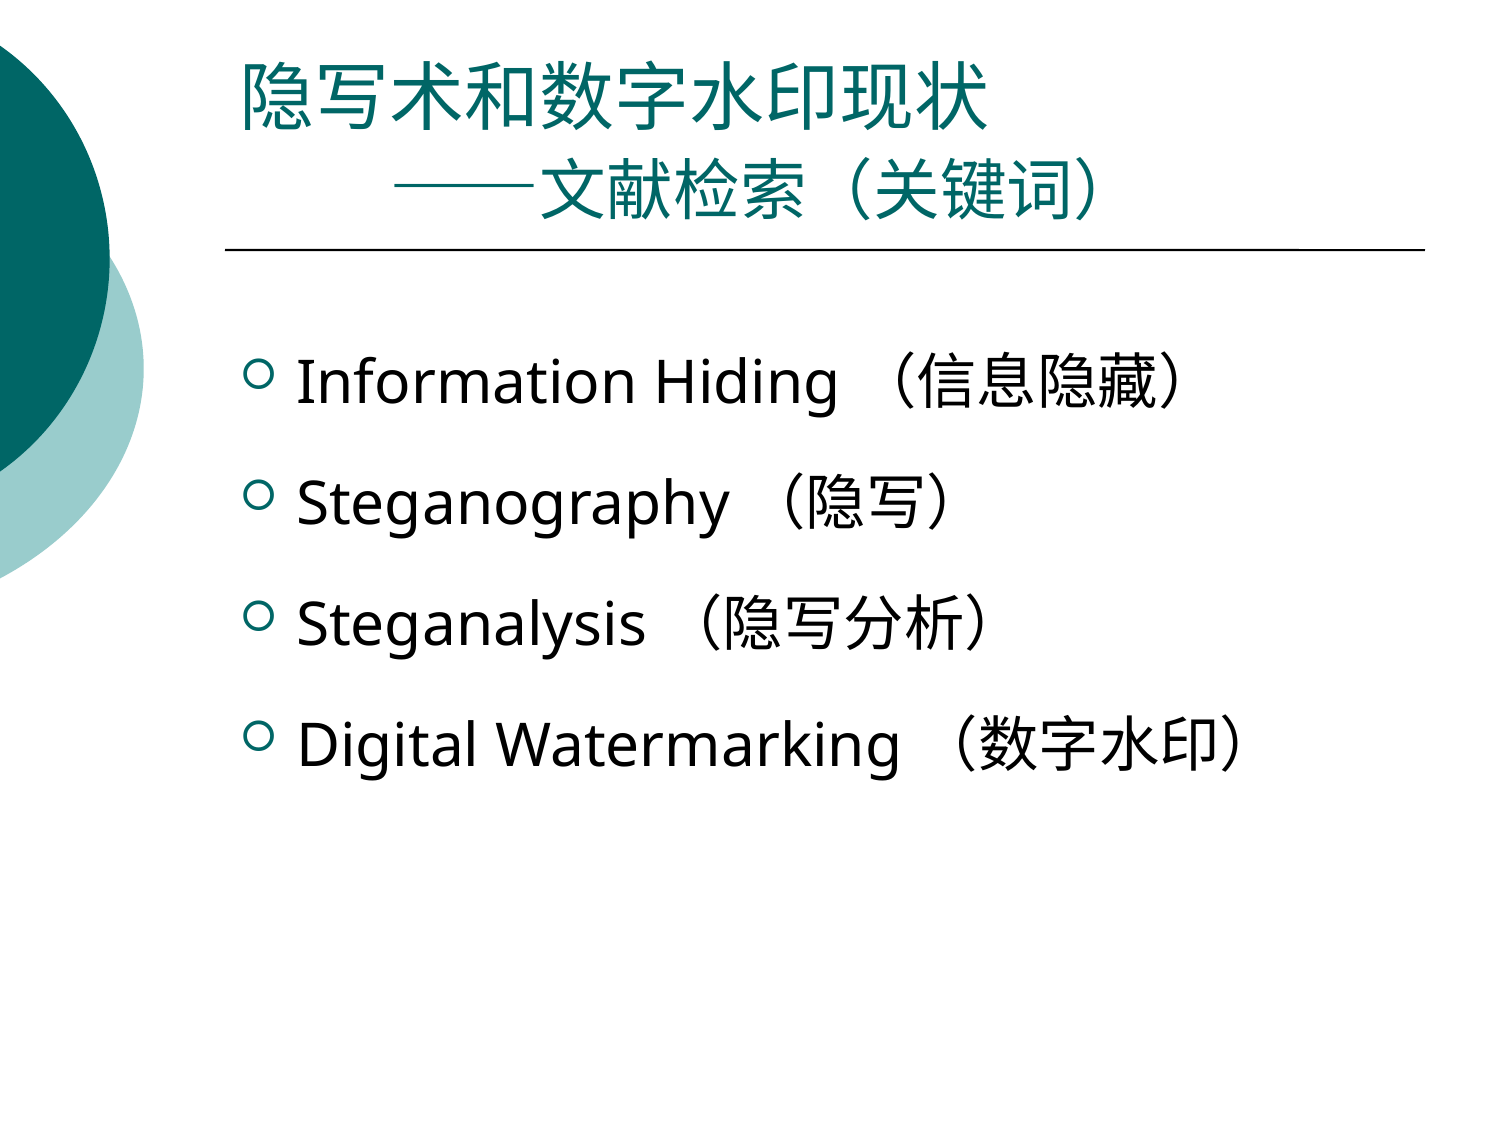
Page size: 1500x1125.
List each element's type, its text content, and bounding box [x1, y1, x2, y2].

title 隐写术和数字水印现状 ——文献检索（关键词） [224, 49, 1425, 237]
list Information Hiding（信息隐藏） Steganography（隐写） Steganalysis（隐写分析） Digital Watermarking（数字水印） [224, 299, 1425, 975]
